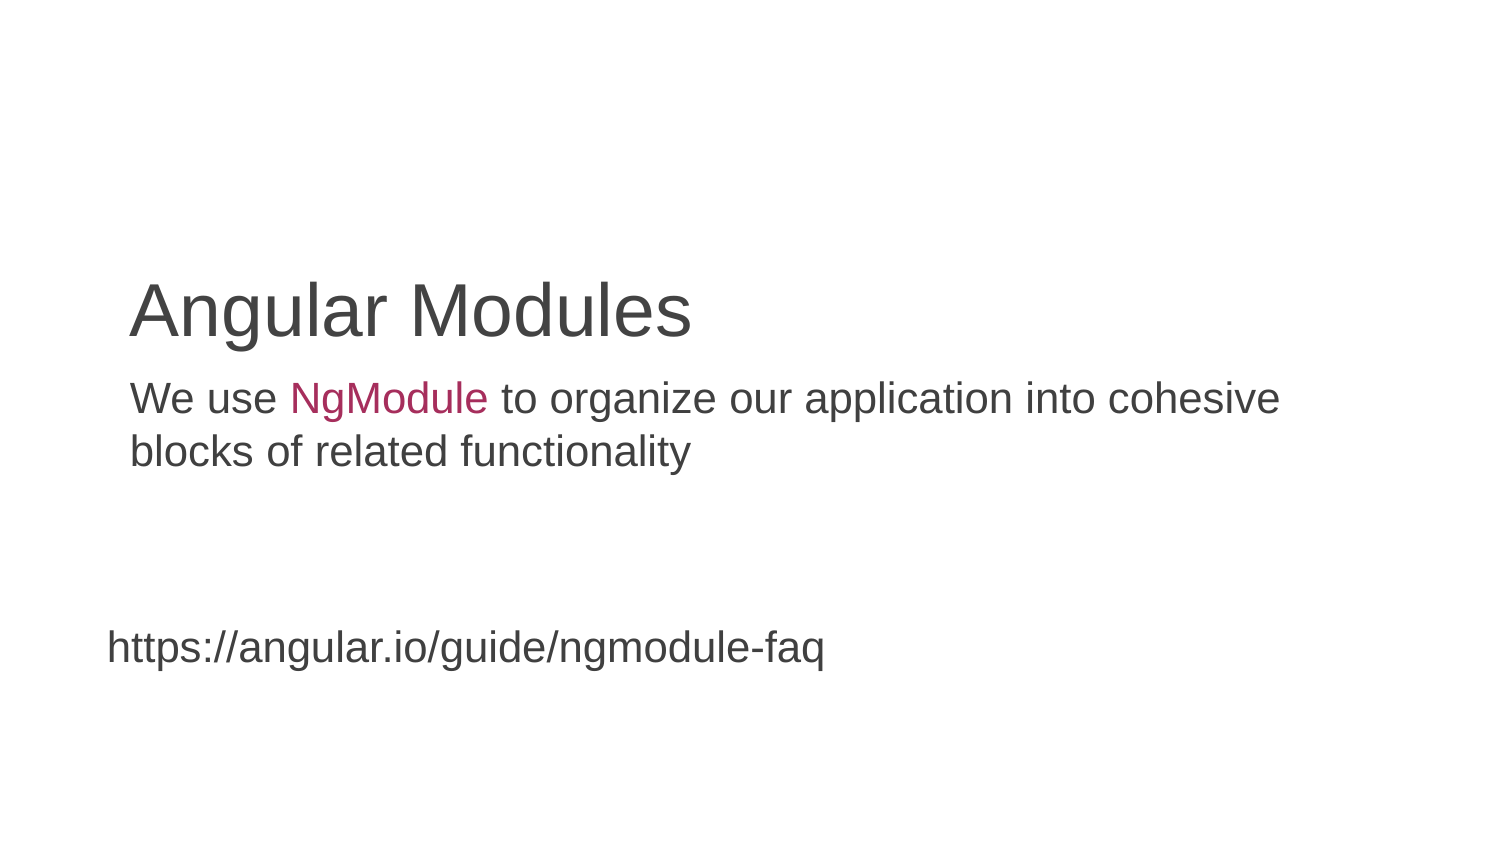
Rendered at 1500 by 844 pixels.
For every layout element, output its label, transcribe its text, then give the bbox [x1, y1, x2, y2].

subtitle https://angular.io/guide/ngmodule-faq [81, 607, 1490, 735]
title Angular Modules [129, 254, 1369, 358]
list We use NgModule to organize our application into cohesive blocks of related functionality [129, 369, 1401, 583]
